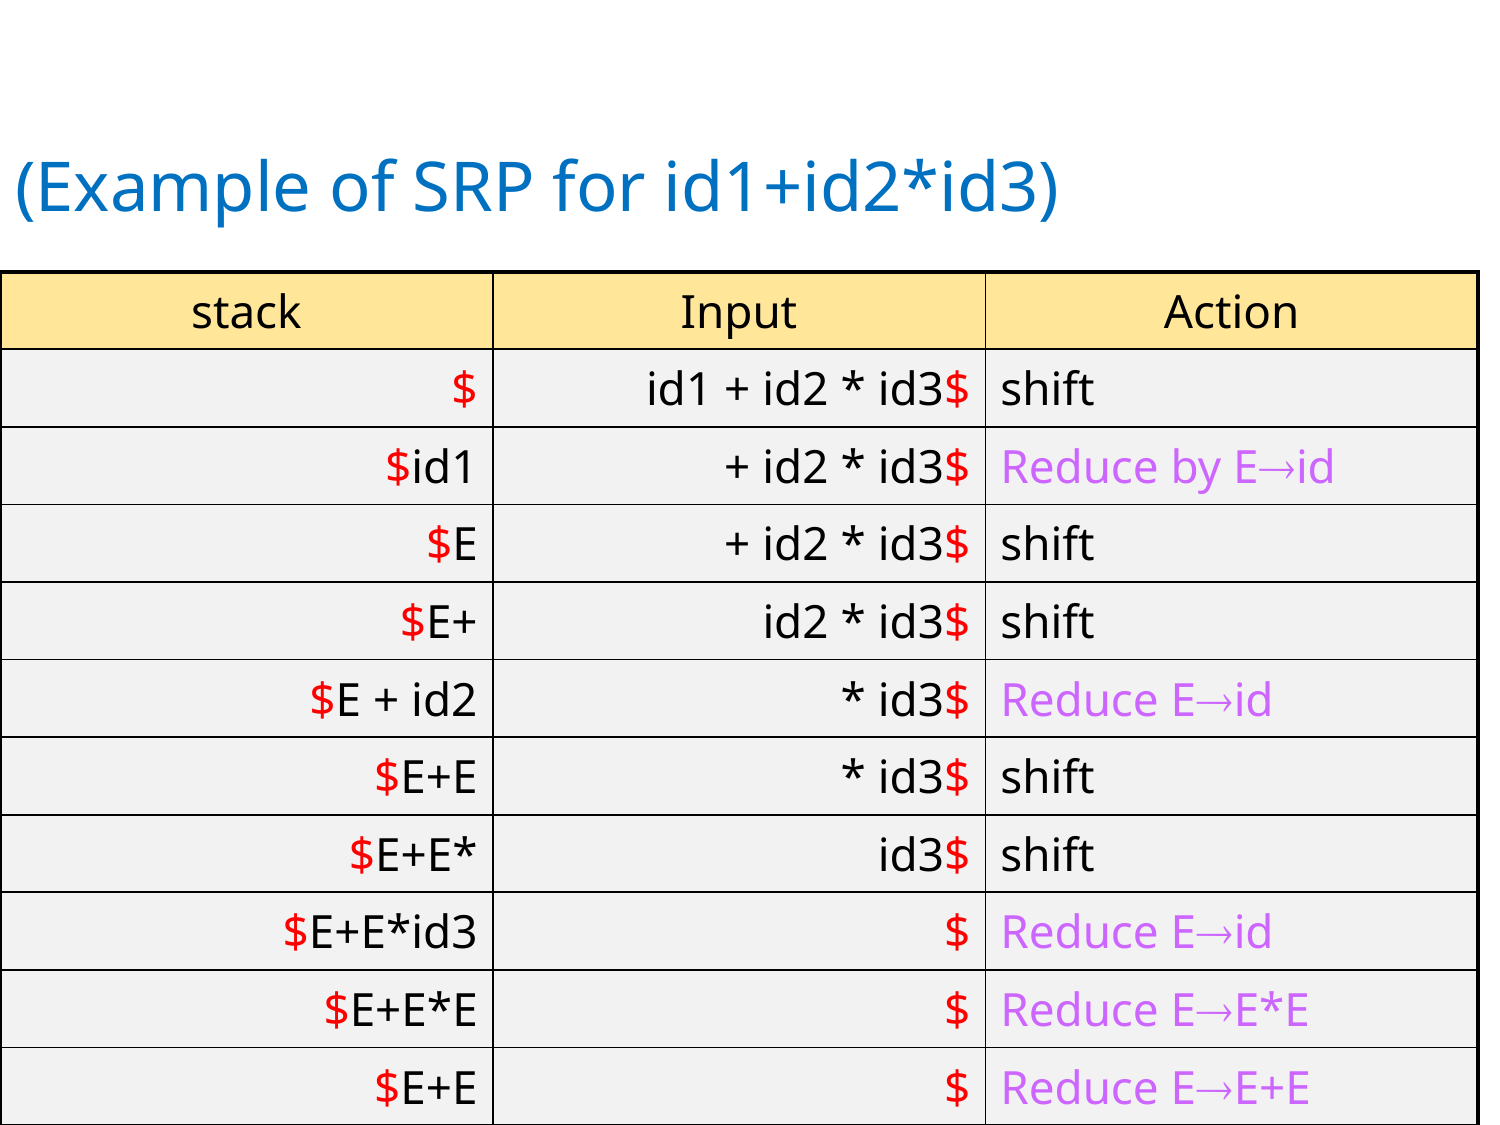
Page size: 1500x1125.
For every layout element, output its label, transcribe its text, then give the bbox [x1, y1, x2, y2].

table_cell $E+ [2, 583, 492, 659]
table_cell id2 * id3$ [494, 583, 985, 659]
table_cell Reduce EE*E [986, 971, 1476, 1047]
table_cell shift [986, 505, 1476, 581]
table_cell $E+E [2, 1048, 492, 1124]
table_cell $E [2, 505, 492, 581]
table_cell Reduce Eid [986, 660, 1476, 736]
table_cell + id2 * id3$ [494, 428, 985, 504]
title (Example of SRP for id1+id2*id3) [0, 31, 1279, 270]
table_cell shift [986, 350, 1476, 426]
table_cell $ [494, 1048, 985, 1124]
table_header stack [2, 274, 492, 348]
table_cell $E+E*id3 [2, 893, 492, 969]
table_cell Reduce EE+E [986, 1048, 1476, 1124]
table_header Input [494, 274, 985, 348]
table_cell * id3$ [494, 738, 985, 814]
table_cell $ [494, 893, 985, 969]
table_cell id3$ [494, 816, 985, 891]
table_cell + id2 * id3$ [494, 505, 985, 581]
table_cell id1 + id2 * id3$ [494, 350, 985, 426]
table_cell shift [986, 816, 1476, 891]
table_header Action [986, 274, 1476, 348]
table_cell $ [494, 971, 985, 1047]
table_cell * id3$ [494, 660, 985, 736]
table_cell $E + id2 [2, 660, 492, 736]
table_cell Reduce Eid [986, 893, 1476, 969]
table_cell $id1 [2, 428, 492, 504]
table_cell shift [986, 738, 1476, 814]
table_cell $ [2, 350, 492, 426]
table_cell Reduce by Eid [986, 428, 1476, 504]
table_cell $E+E [2, 738, 492, 814]
table_cell $E+E* [2, 816, 492, 891]
table_cell $E+E*E [2, 971, 492, 1047]
table_cell shift [986, 583, 1476, 659]
